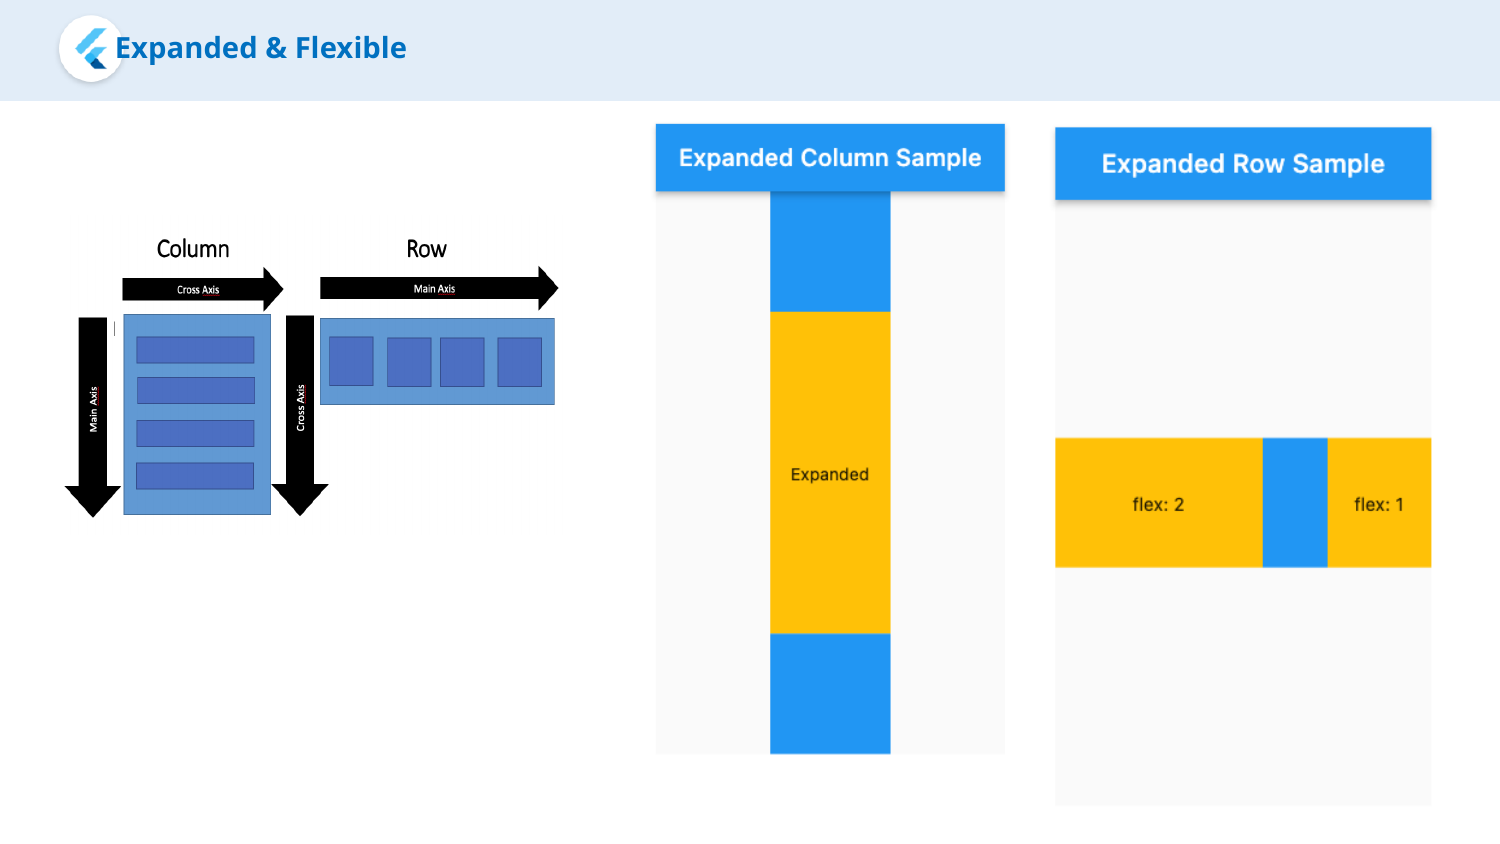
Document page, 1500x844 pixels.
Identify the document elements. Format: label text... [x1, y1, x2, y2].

picture [0, 0, 1500, 844]
text_box Expanded & Flexible [99, 21, 438, 72]
